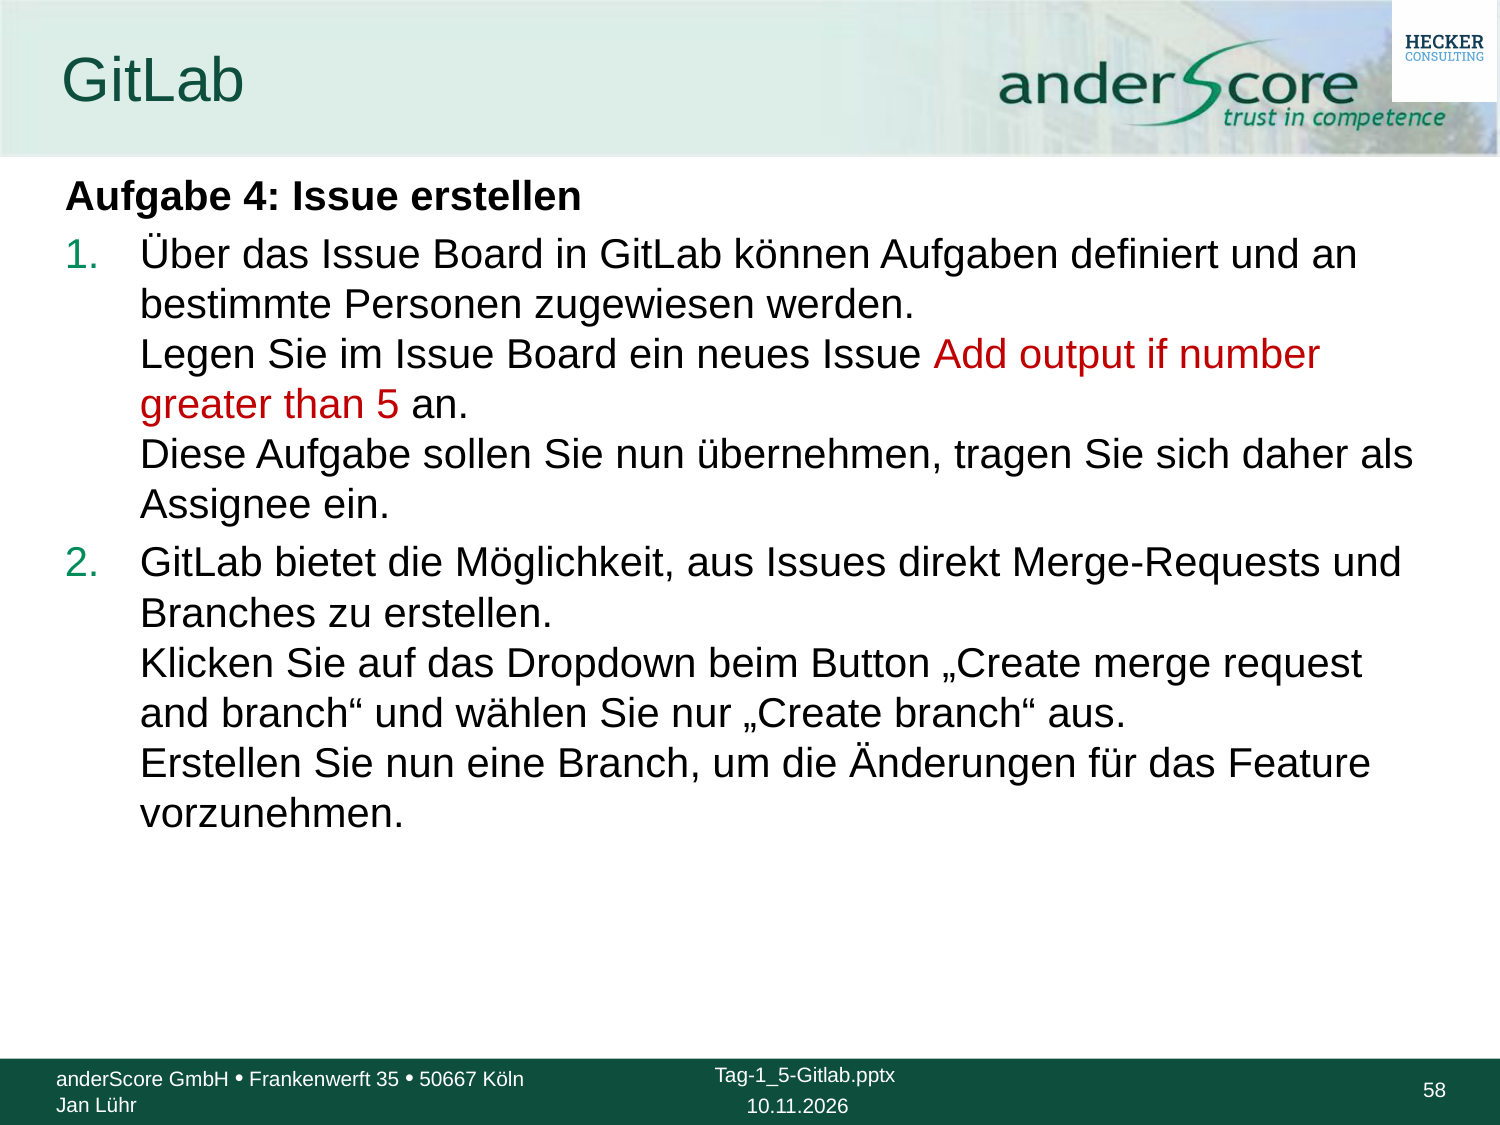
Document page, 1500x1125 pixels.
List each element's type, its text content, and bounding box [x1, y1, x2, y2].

list Aufgabe 4: Issue erstellen Über das Issue Board in GitLab können Aufgaben definiert und an bestimmte Personen zugewiesen werden. Legen Sie im Issue Board ein neues Issue Add output if number greater than 5 an. Diese Aufgabe sollen Sie nun übernehmen, tragen Sie sich daher als Assignee ein. GitLab bietet die Möglichkeit, aus Issues direkt Merge-Requests und Branches zu erstellen. Klicken Sie auf das Dropdown beim Button „Create merge request and branch“ und wählen Sie nur „Create branch“ aus. Erstellen Sie nun eine Branch, um die Änderungen für das Feature vorzunehmen. [49, 160, 1447, 1047]
picture [0, 0, 1500, 157]
title GitLab [46, 23, 975, 140]
